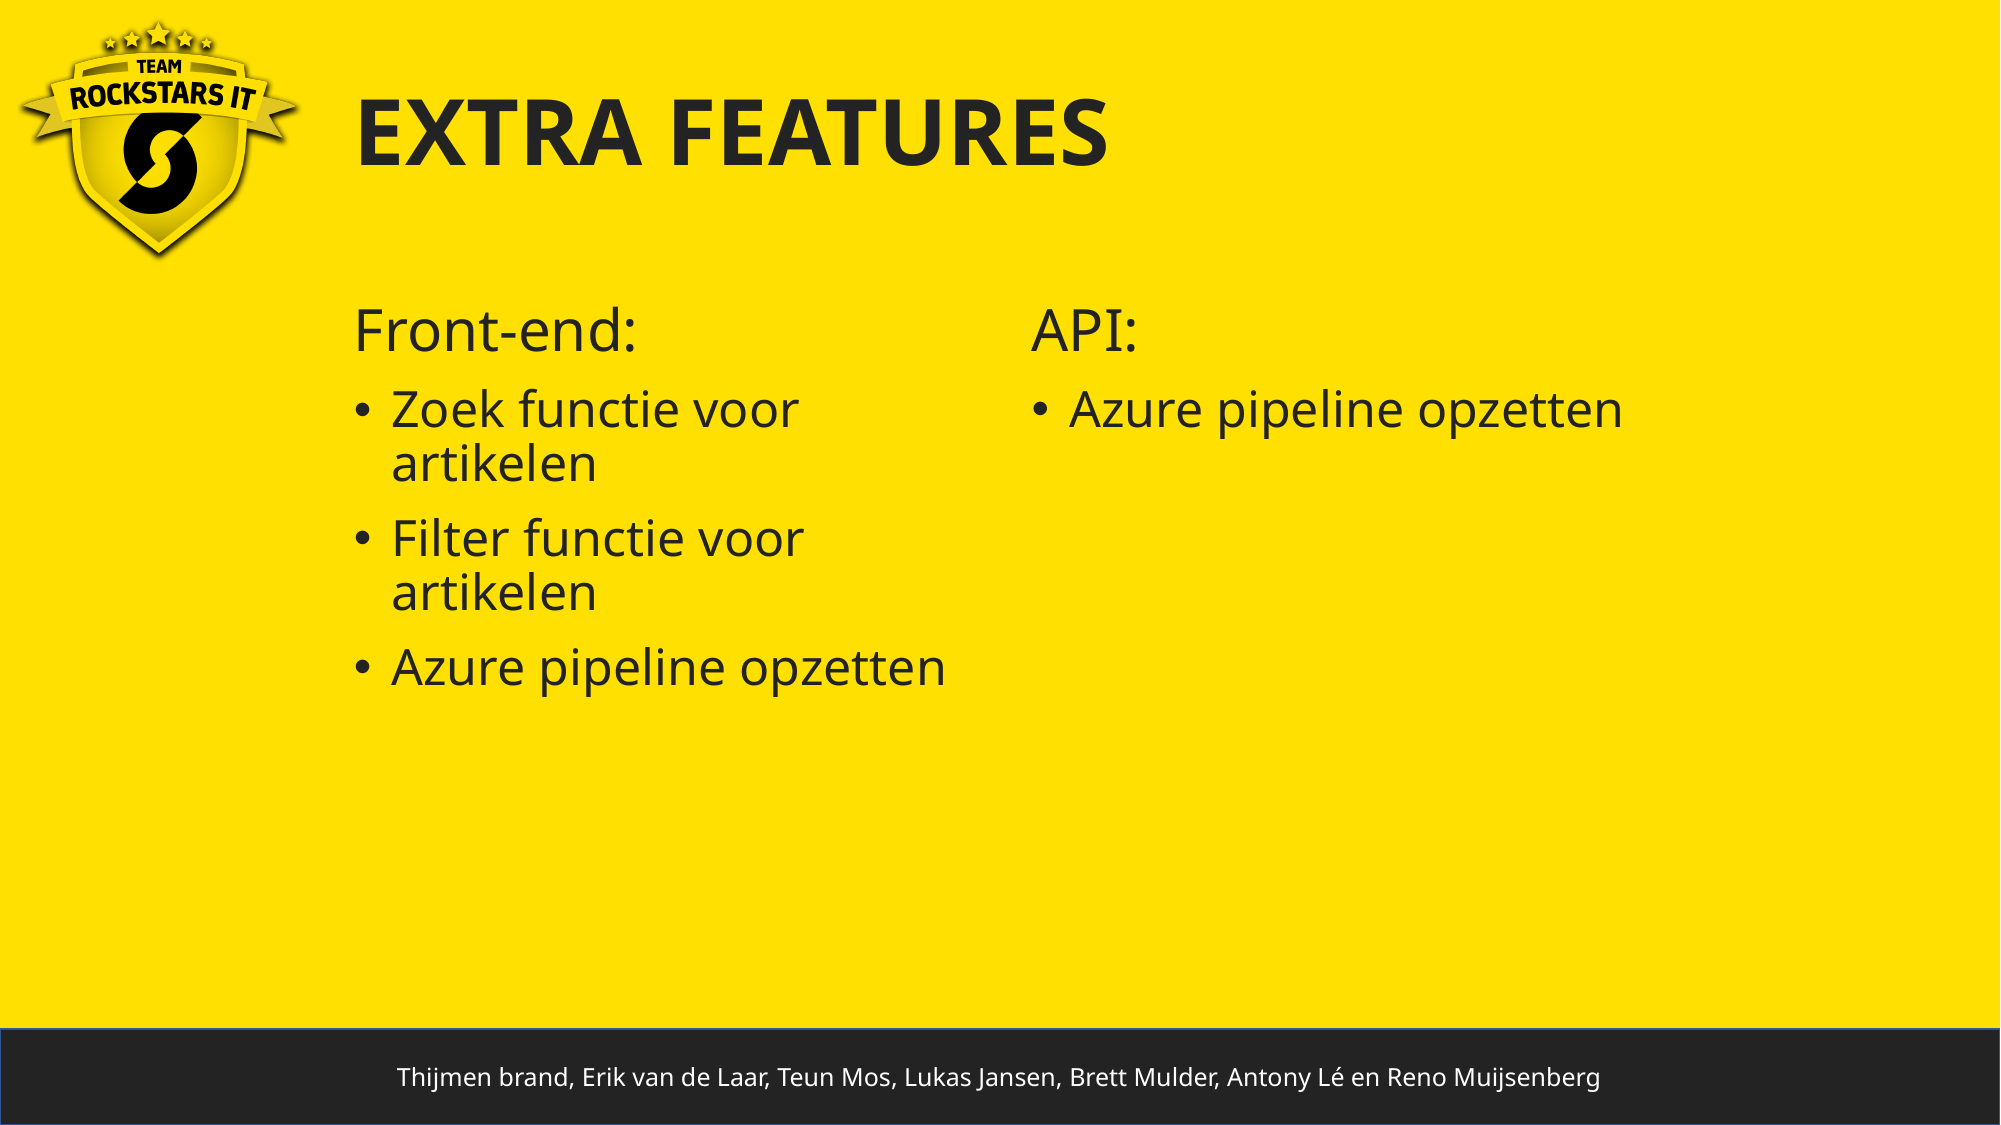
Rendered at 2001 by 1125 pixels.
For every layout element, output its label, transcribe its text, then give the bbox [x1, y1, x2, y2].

text_box Thijmen brand, Erik van de Laar, Teun Mos, Lukas Jansen, Brett Mulder, Antony Lé en Reno Muijsenberg [18, 1054, 1982, 1100]
list Front-end: Zoek functie voor artikelen Filter functie voor artikelen Azure pipeline opzetten [338, 293, 984, 1008]
text_box [0, 1028, 2000, 1125]
text_box API: Azure pipeline opzetten [1016, 293, 1662, 1008]
picture [0, 0, 322, 272]
text_box EXTRA FEATURES [338, 74, 1839, 197]
